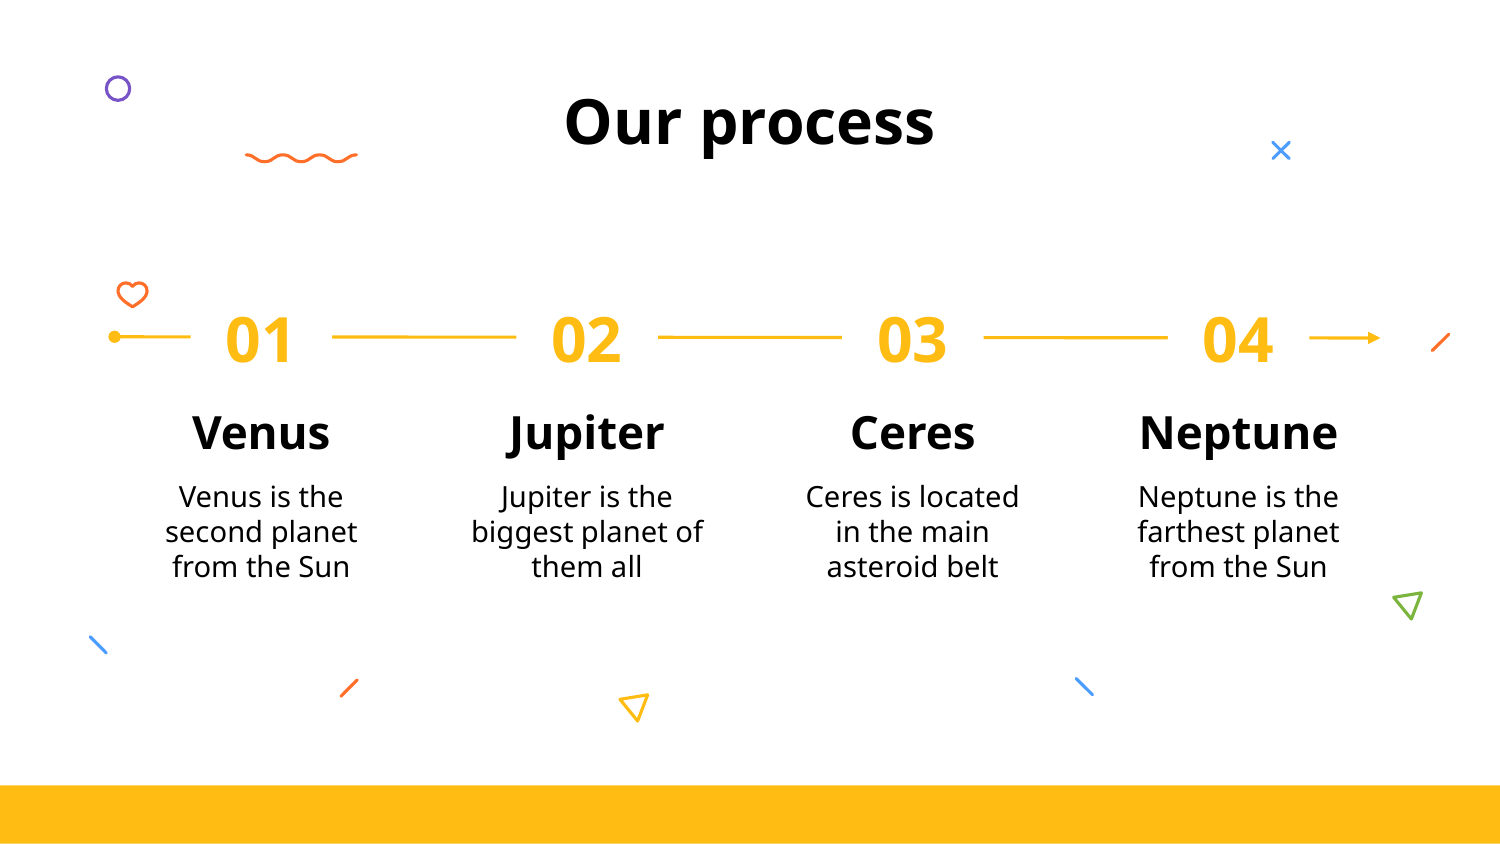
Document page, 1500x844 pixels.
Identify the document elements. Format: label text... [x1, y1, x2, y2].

title Our process [118, 72, 1382, 167]
text_box 03 [842, 347, 984, 385]
text_box 03 [842, 290, 984, 335]
text_box 04 [1167, 347, 1310, 385]
text_box Neptune is the farthest planet from the Sun [1103, 463, 1374, 604]
text_box Neptune [1103, 405, 1374, 458]
text_box Ceres is located in the main asteroid belt [777, 463, 1049, 604]
text_box Venus is the second planet from the Sun [125, 463, 397, 604]
text_box 01 [190, 347, 333, 385]
text_box Jupiter is the biggest planet of them all [451, 463, 723, 604]
text_box Ceres [777, 405, 1049, 458]
text_box 01 [190, 290, 333, 335]
text_box 04 [1167, 290, 1310, 335]
text_box Venus [125, 405, 397, 458]
text_box 02 [516, 347, 658, 385]
text_box 02 [516, 290, 658, 335]
text_box Jupiter [451, 405, 723, 458]
